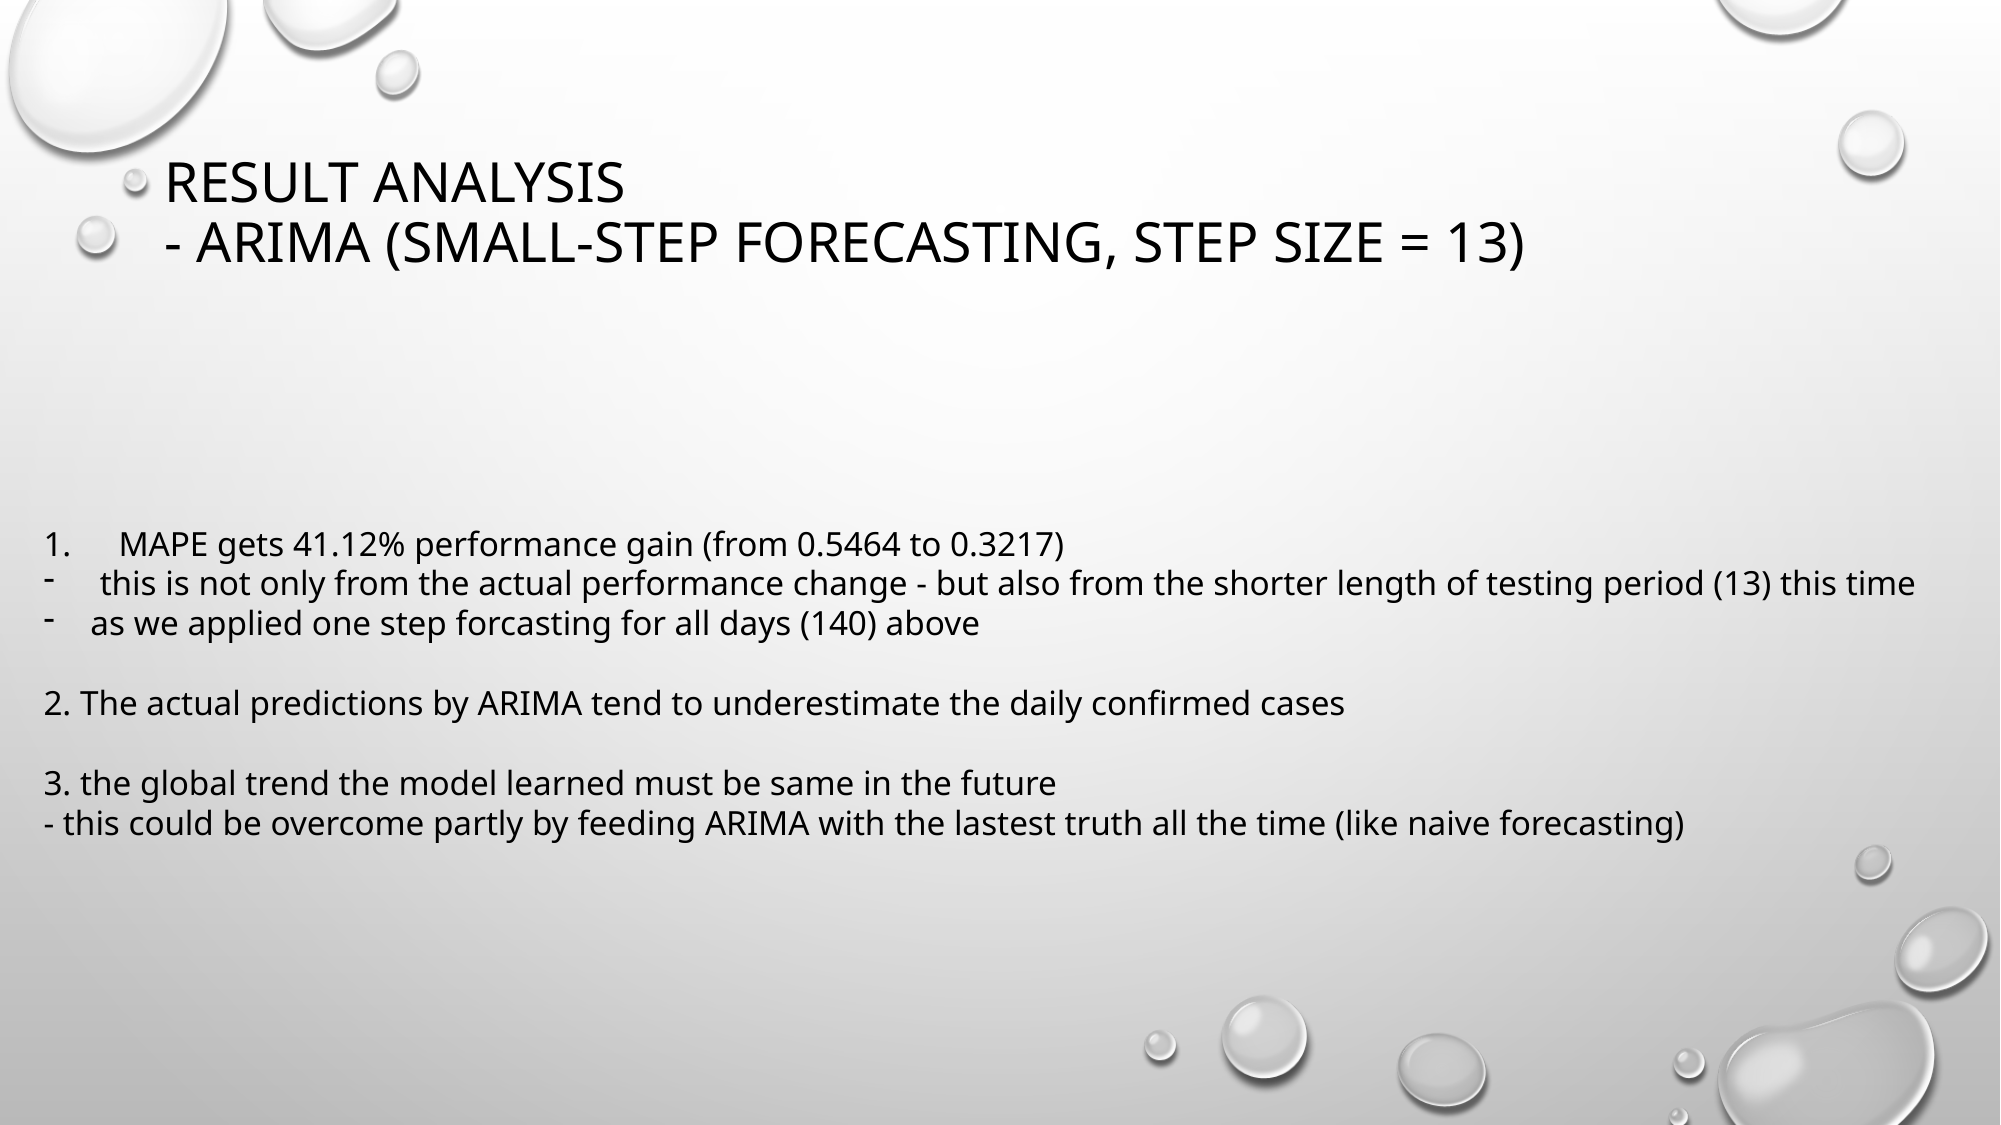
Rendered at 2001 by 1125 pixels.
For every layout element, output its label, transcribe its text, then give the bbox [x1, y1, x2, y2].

picture [0, 0, 2000, 1125]
title Result Analysis - ARIMA (small-step forecasting, step size = 13) [149, 146, 1851, 409]
text_box MAPE gets 41.12% performance gain (from 0.5464 to 0.3217) this is not only from the actual performance change - but also from the shorter length of testing period (13) this time as we applied one step forcasting for all days (140) above 2. The actual predictions by ARIMA tend to underestimate the daily confirmed cases 3. the global trend the model learned must be same in the future - this could be overcome partly by feeding ARIMA with the lastest truth all the time (like naive forecasting) [43, 522, 1957, 854]
